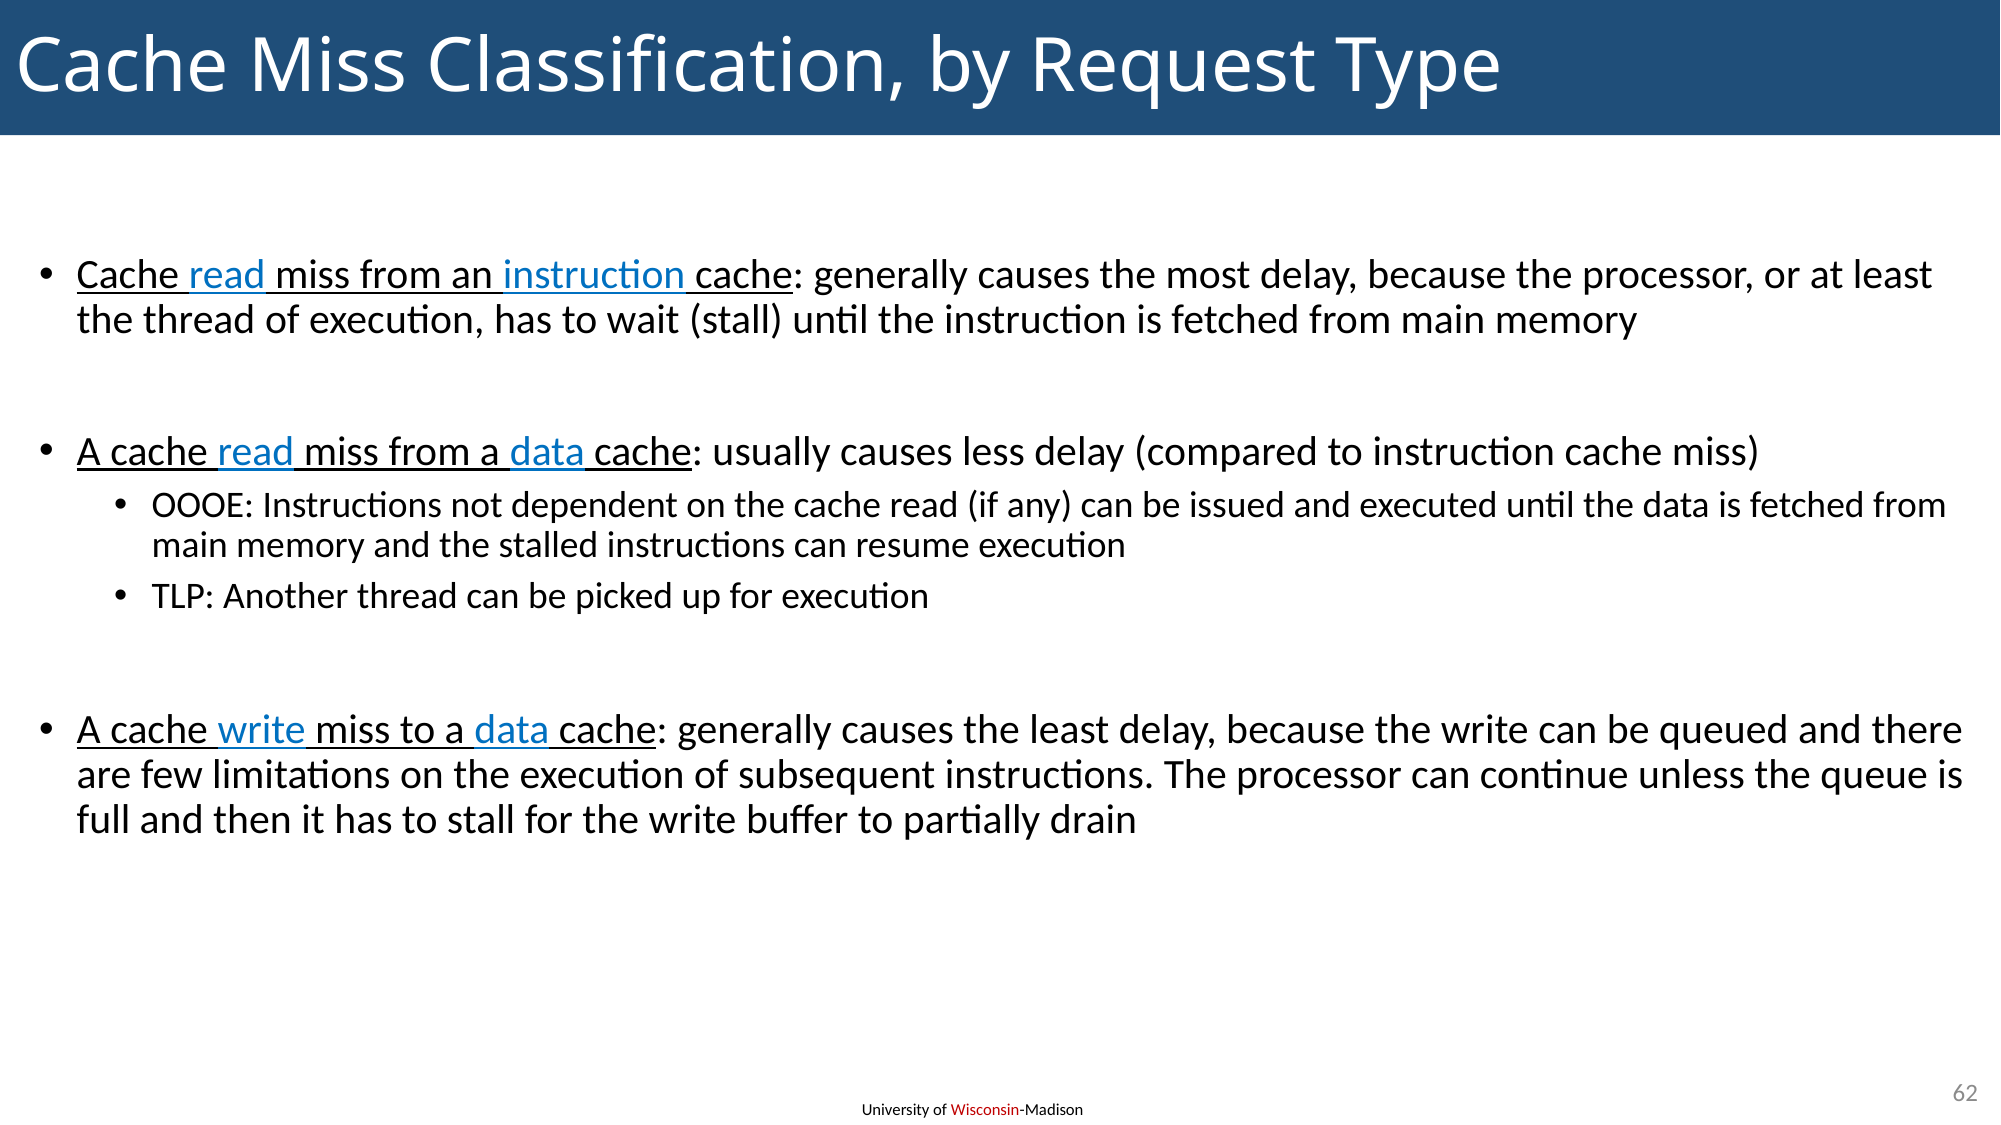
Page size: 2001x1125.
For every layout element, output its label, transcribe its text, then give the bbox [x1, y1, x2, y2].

list Cache read miss from an instruction cache: generally causes the most delay, because the processor, or at least the thread of execution, has to wait (stall) until the instruction is fetched from main memory A cache read miss from a data cache: usually causes less delay (compared to instruction cache miss) OOOE: Instructions not dependent on the cache read (if any) can be issued and executed until the data is fetched from main memory and the stalled instructions can resume execution TLP: Another thread can be picked up for execution A cache write miss to a data cache: generally causes the least delay, because the write can be queued and there are few limitations on the execution of subsequent instructions. The processor can continue unless the queue is full and then it has to stall for the write buffer to partially drain [24, 245, 1987, 1055]
title Cache Miss Classification, by Request Type [0, 0, 2000, 136]
slide_number 62 [1879, 1069, 1994, 1114]
